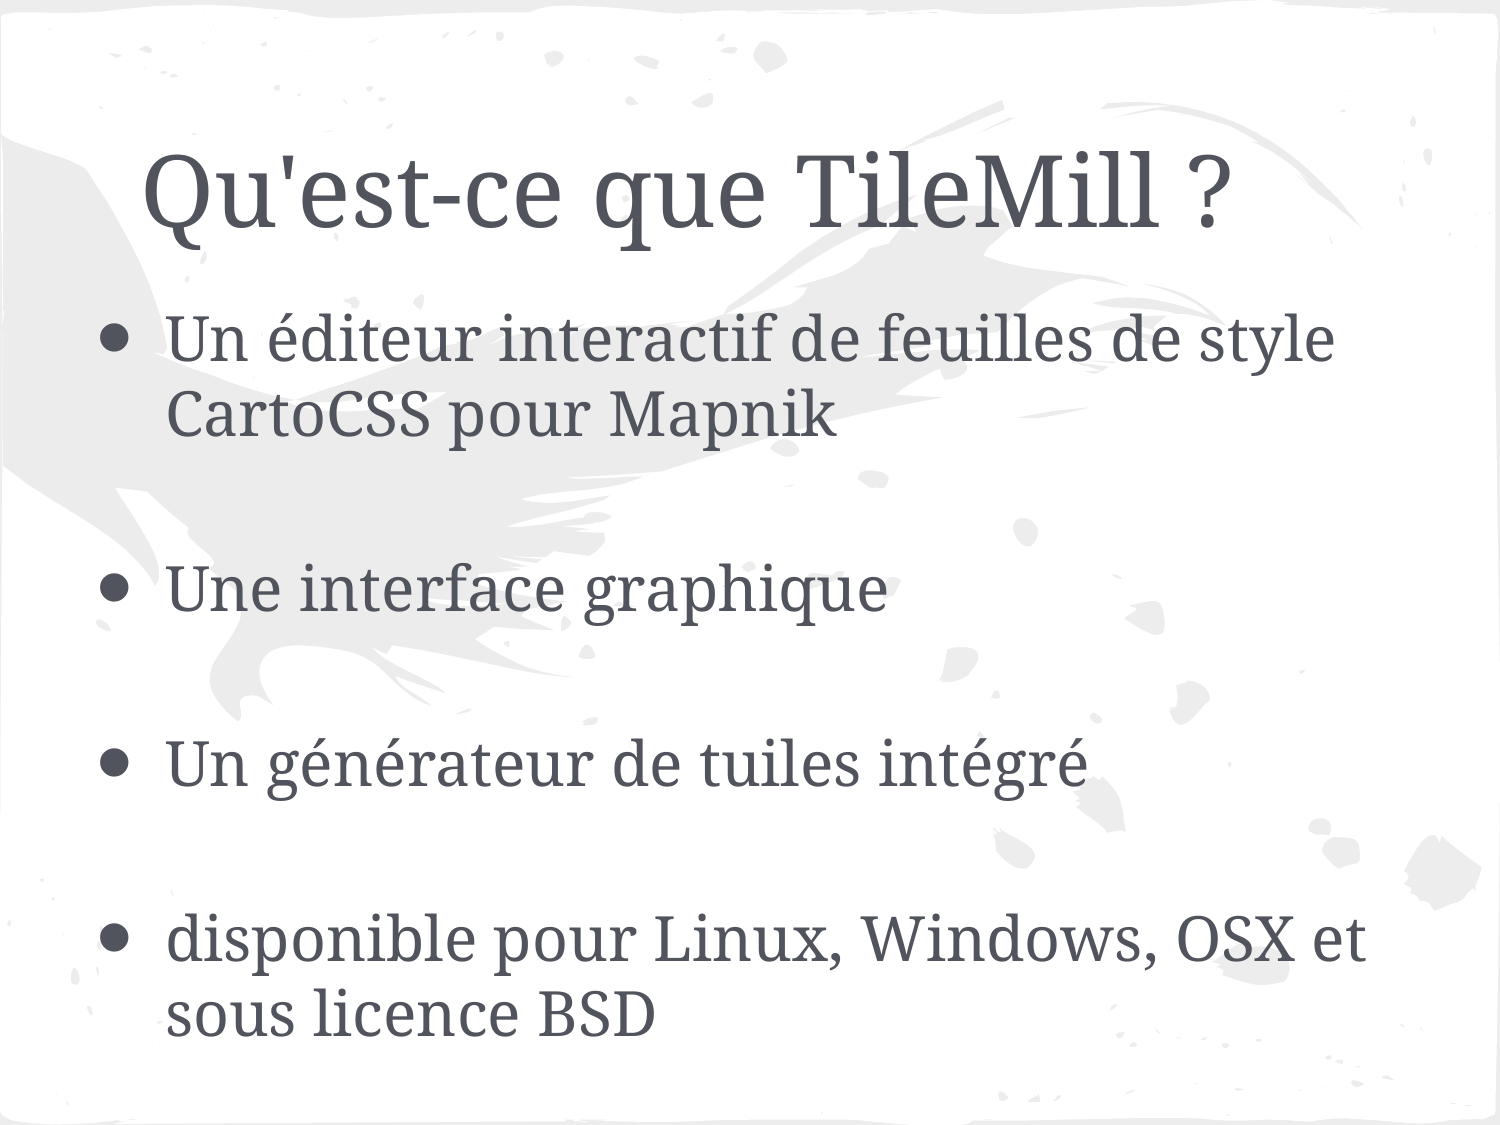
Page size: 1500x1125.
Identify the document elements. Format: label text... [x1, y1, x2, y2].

list Un éditeur interactif de feuilles de style CartoCSS pour Mapnik Une interface graphique Un générateur de tuiles intégré disponible pour Linux, Windows, OSX et sous licence BSD [75, 283, 1425, 1078]
title Qu'est-ce que TileMill ? [75, 34, 1425, 263]
